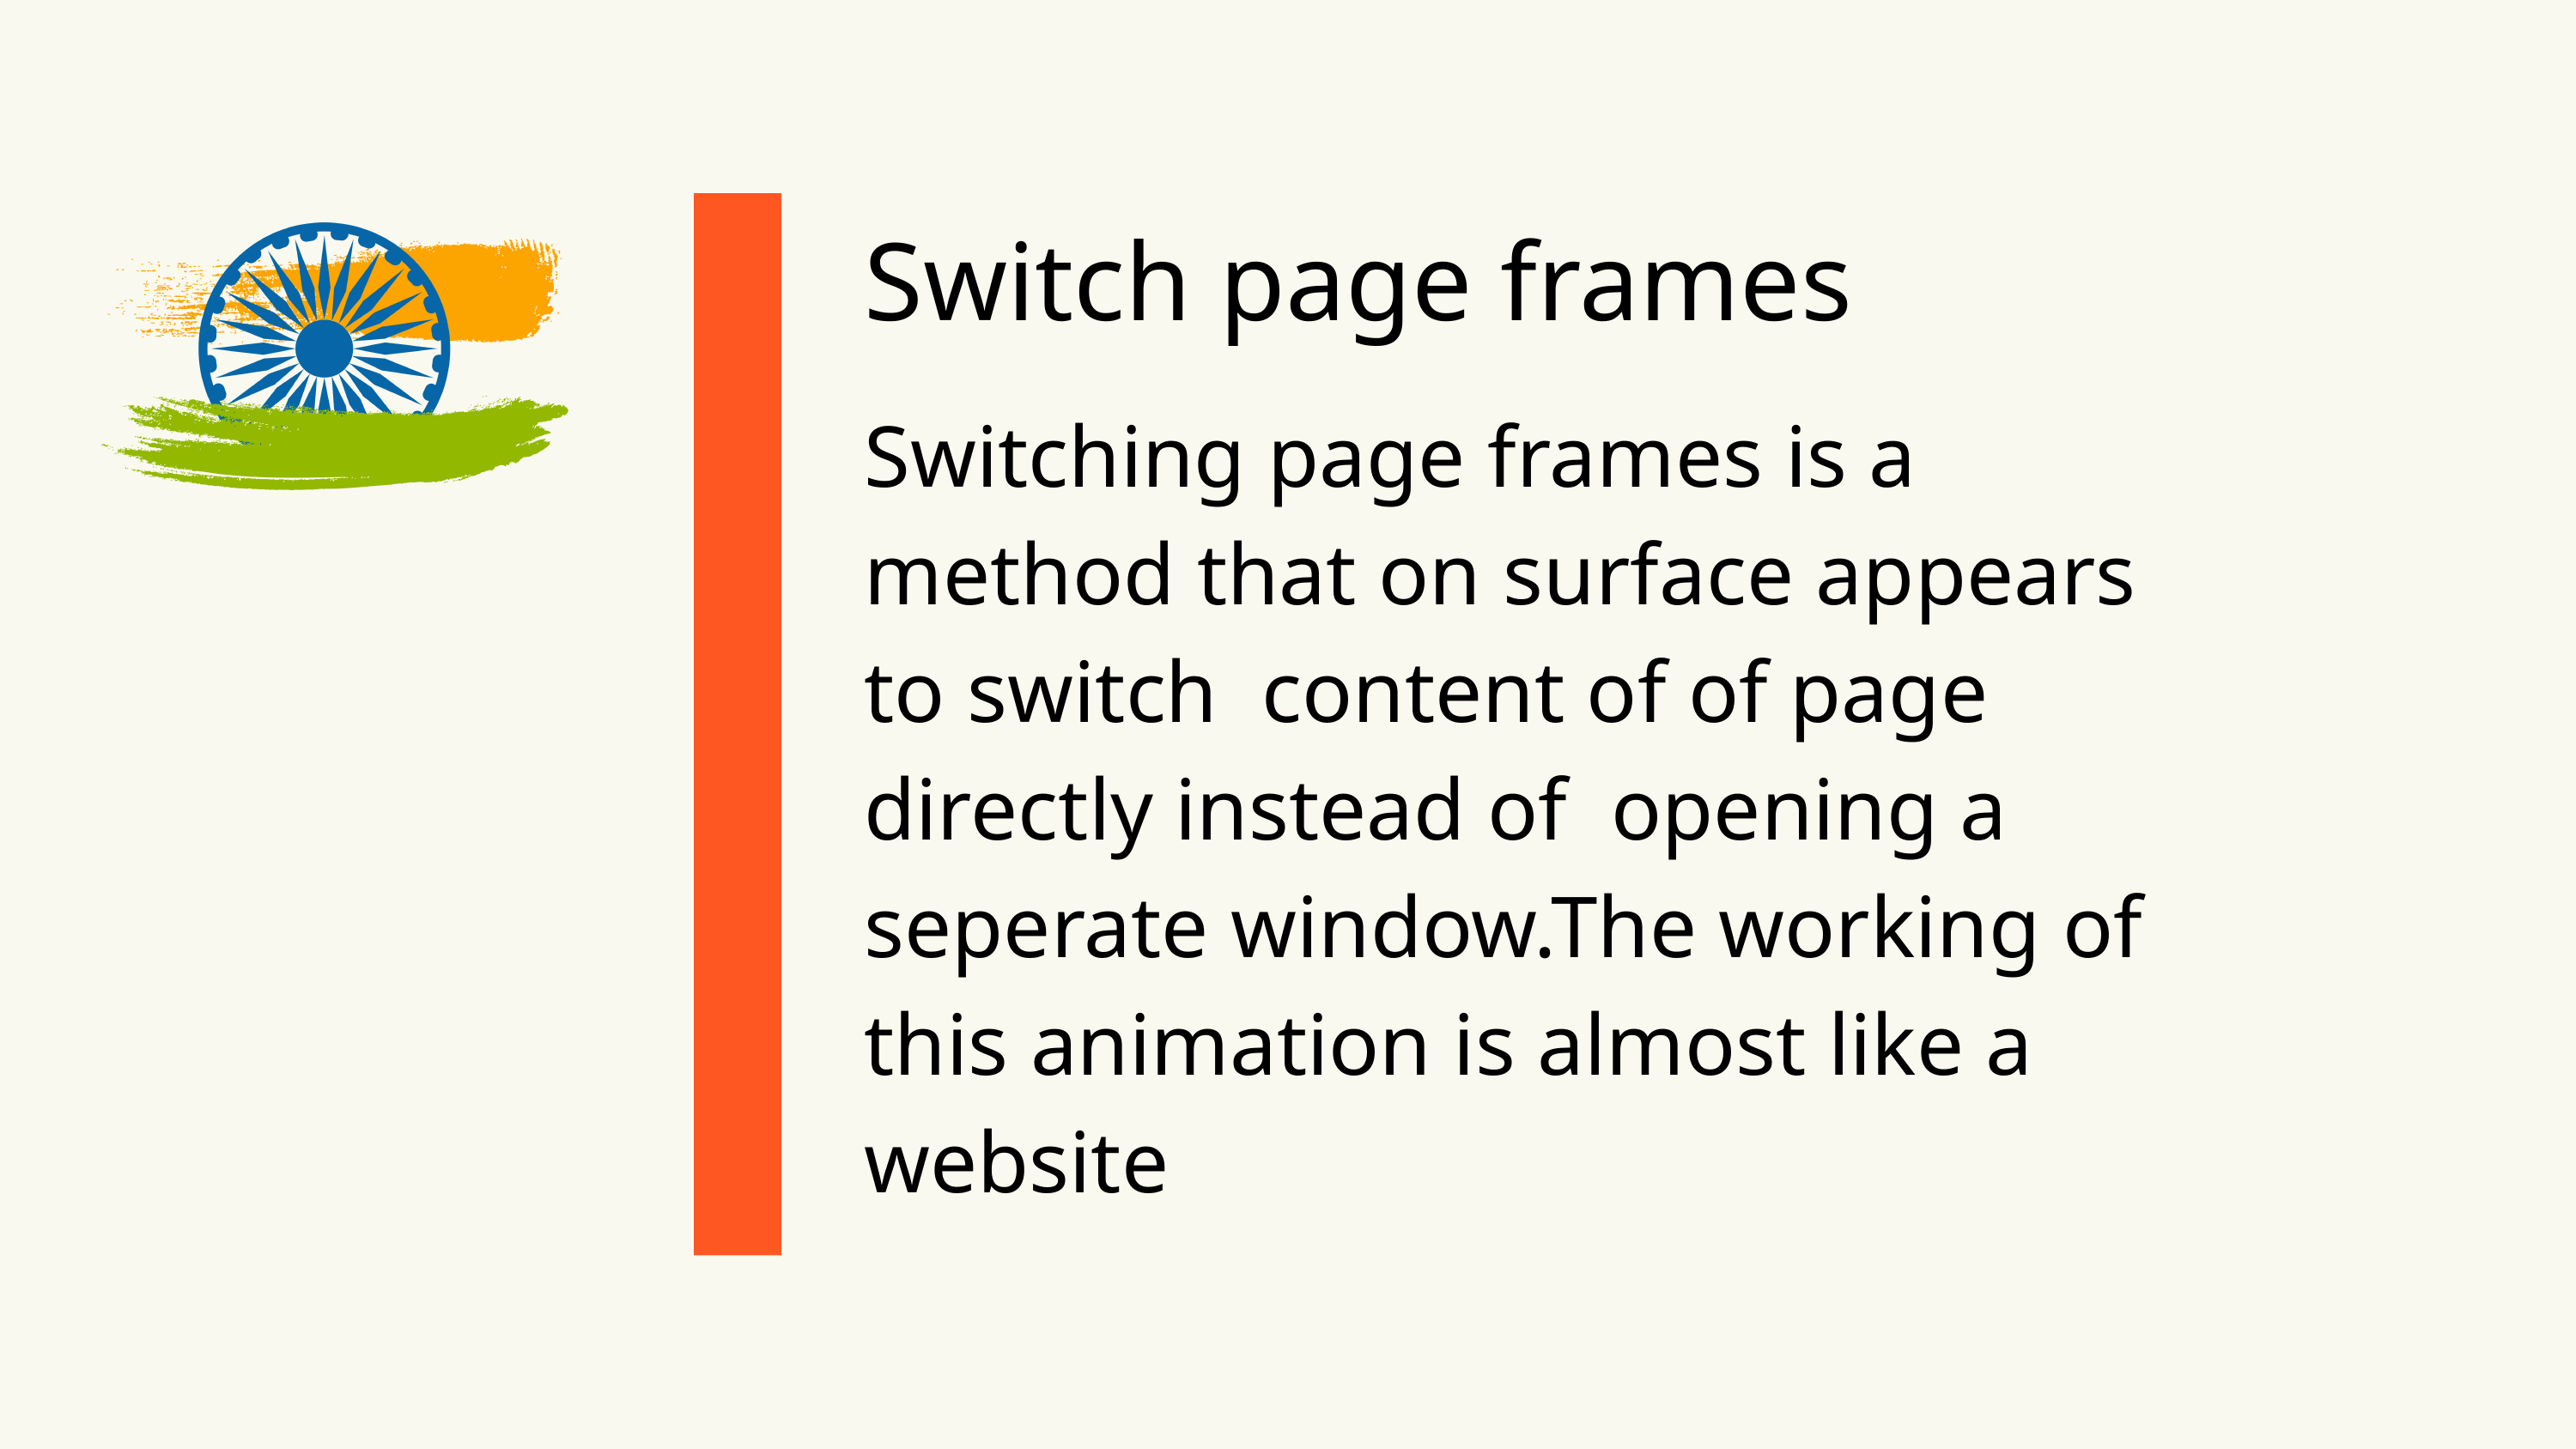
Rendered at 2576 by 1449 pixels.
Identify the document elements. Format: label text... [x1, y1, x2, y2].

text_box Switch page frames [864, 191, 2330, 343]
text_box Switching page frames is a method that on surface appears to switch content of of page directly instead of opening a seperate window.The working of this animation is almost like a website [864, 385, 2193, 1210]
picture [100, 222, 568, 490]
text_box [694, 193, 781, 1256]
